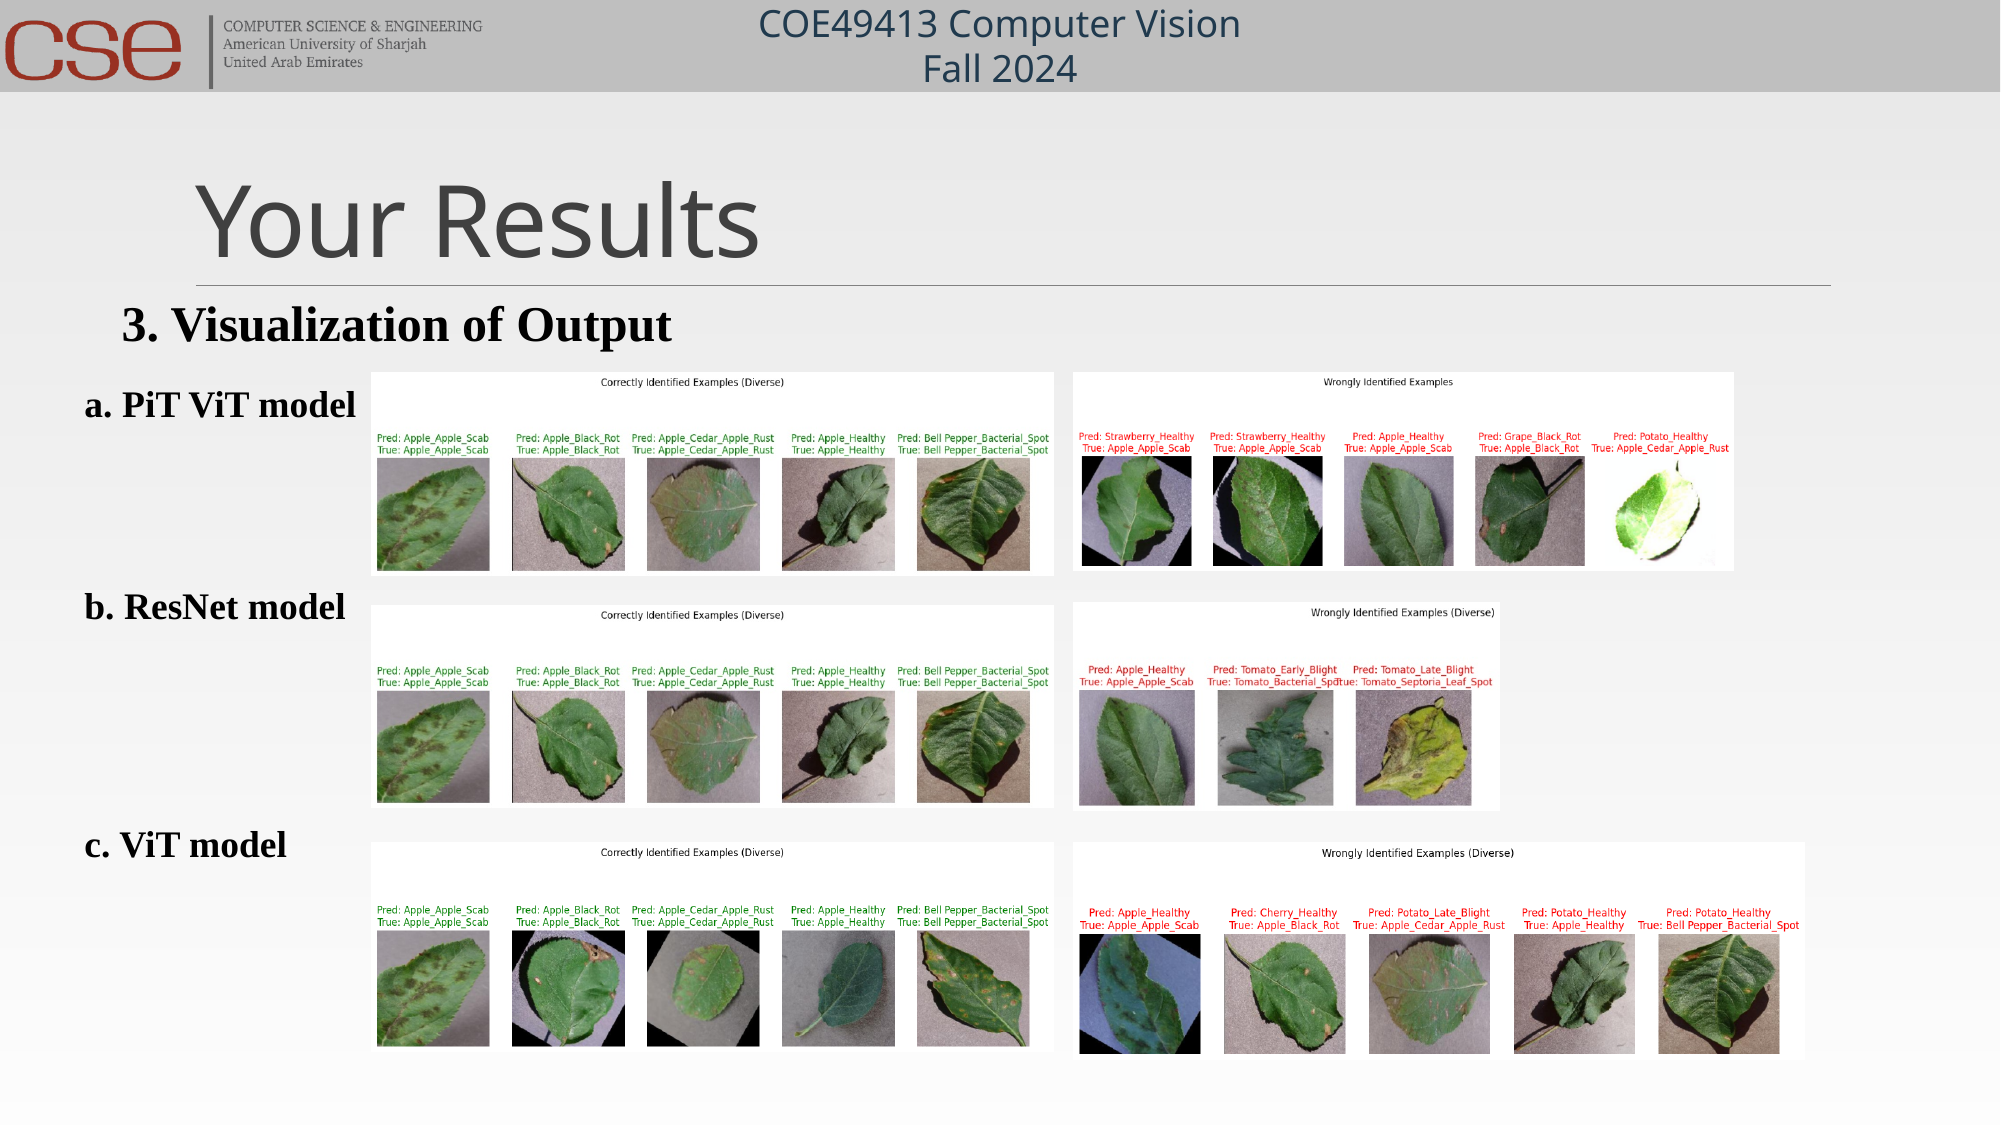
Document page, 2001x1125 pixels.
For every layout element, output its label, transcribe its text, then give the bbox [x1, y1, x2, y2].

text_box a. PiT ViT model [69, 372, 370, 433]
picture [1072, 602, 1501, 812]
text_box 3. Visualization of Output [106, 284, 1365, 360]
text_box a. PiT ViT model [1060, 372, 1071, 433]
picture [1072, 372, 1735, 572]
text_box c. ViT model [69, 813, 1074, 873]
picture [370, 372, 1055, 576]
picture [370, 604, 1055, 808]
picture [370, 841, 1055, 1052]
picture [1072, 841, 1805, 1061]
title Your Results [180, 47, 1830, 285]
picture [0, 3, 491, 96]
text_box b. ResNet model [69, 574, 1074, 635]
